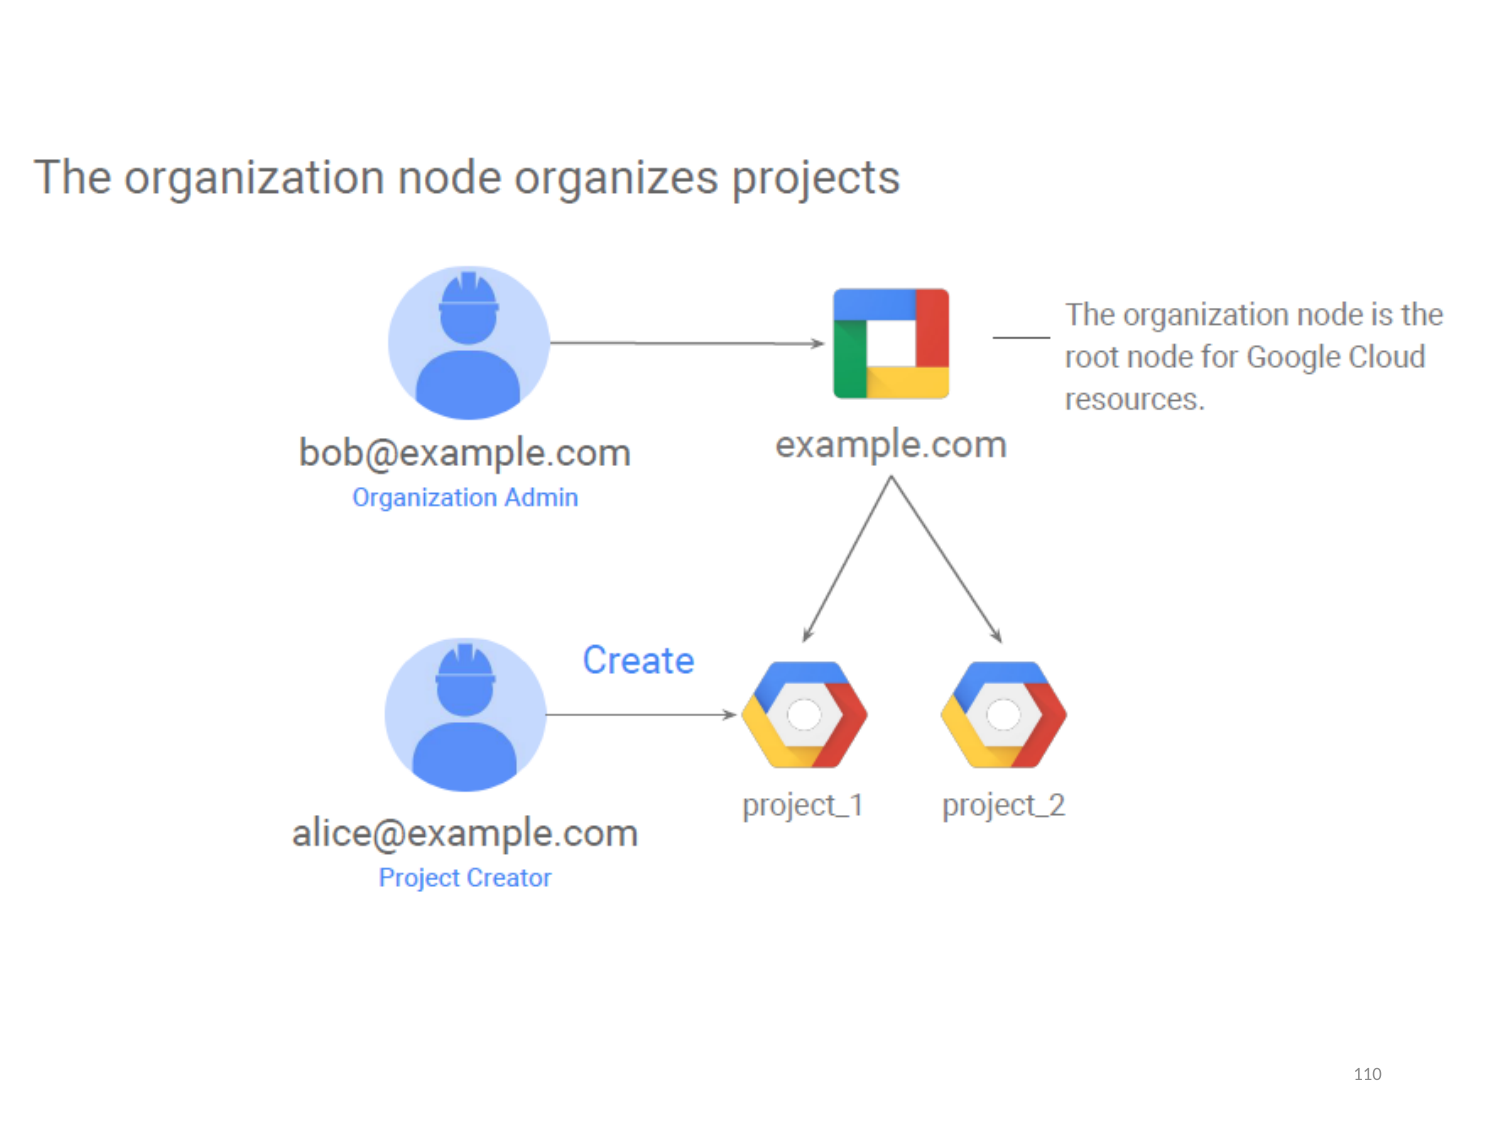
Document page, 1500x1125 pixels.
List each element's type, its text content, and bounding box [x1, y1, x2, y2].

text_box 110 [1059, 1042, 1397, 1103]
picture [0, 142, 1500, 924]
